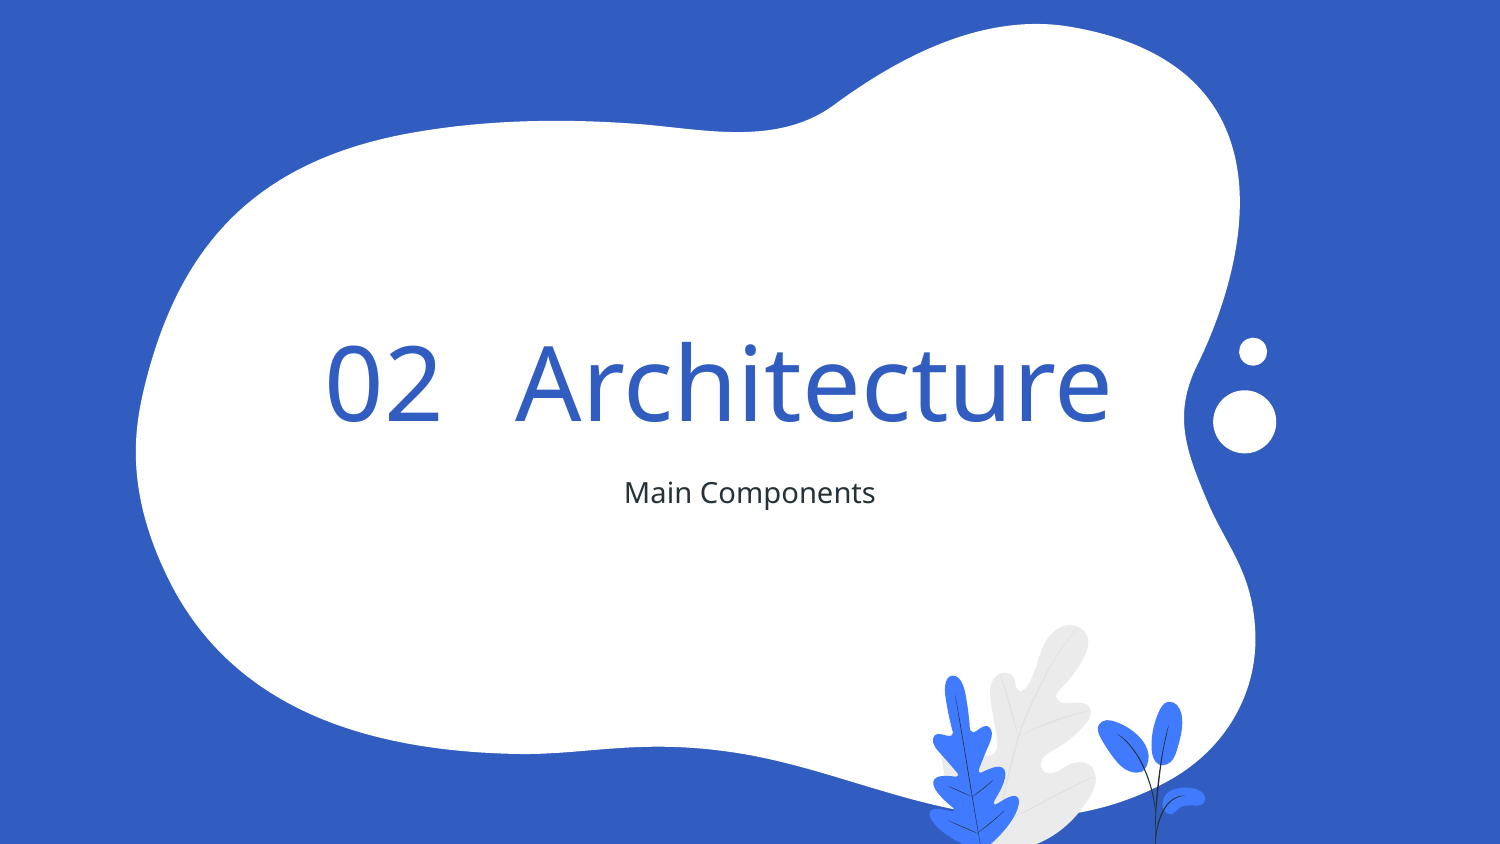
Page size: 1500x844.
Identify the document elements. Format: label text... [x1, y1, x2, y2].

subtitle Main Components [360, 458, 1140, 523]
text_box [928, 624, 1097, 844]
title Architecture [473, 310, 1182, 449]
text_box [1096, 701, 1207, 844]
title 02 [296, 310, 473, 449]
